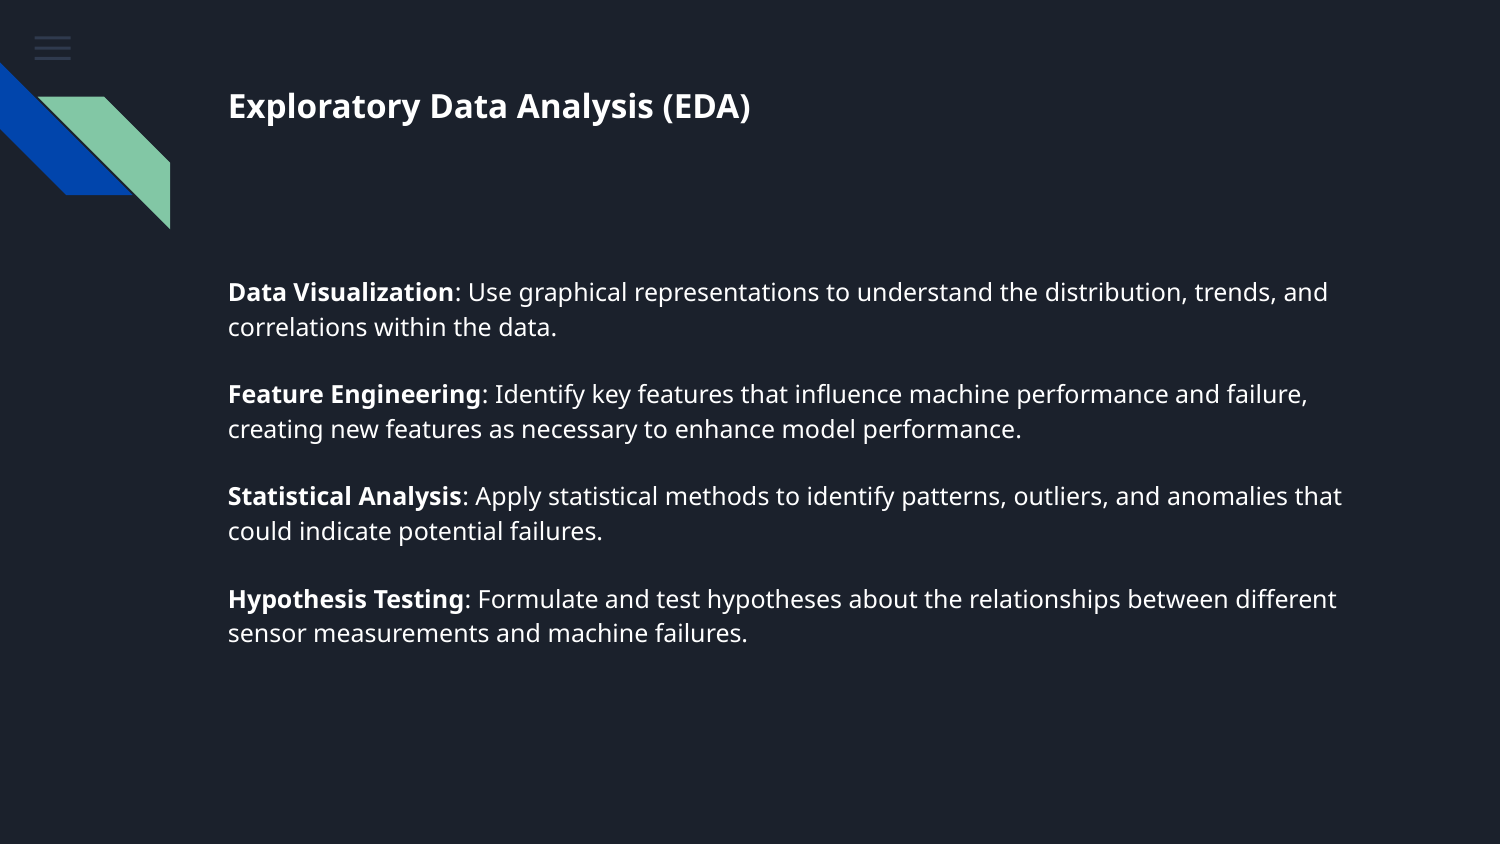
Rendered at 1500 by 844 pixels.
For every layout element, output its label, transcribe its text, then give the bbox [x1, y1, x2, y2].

title Exploratory Data Analysis (EDA) [212, 64, 1368, 215]
list Data Visualization: Use graphical representations to understand the distribution, trends, and correlations within the data. Feature Engineering: Identify key features that influence machine performance and failure, creating new features as necessary to enhance model performance. Statistical Analysis: Apply statistical methods to identify patterns, outliers, and anomalies that could indicate potential failures. Hypothesis Testing: Formulate and test hypotheses about the relationships between different sensor measurements and machine failures. [212, 257, 1368, 439]
